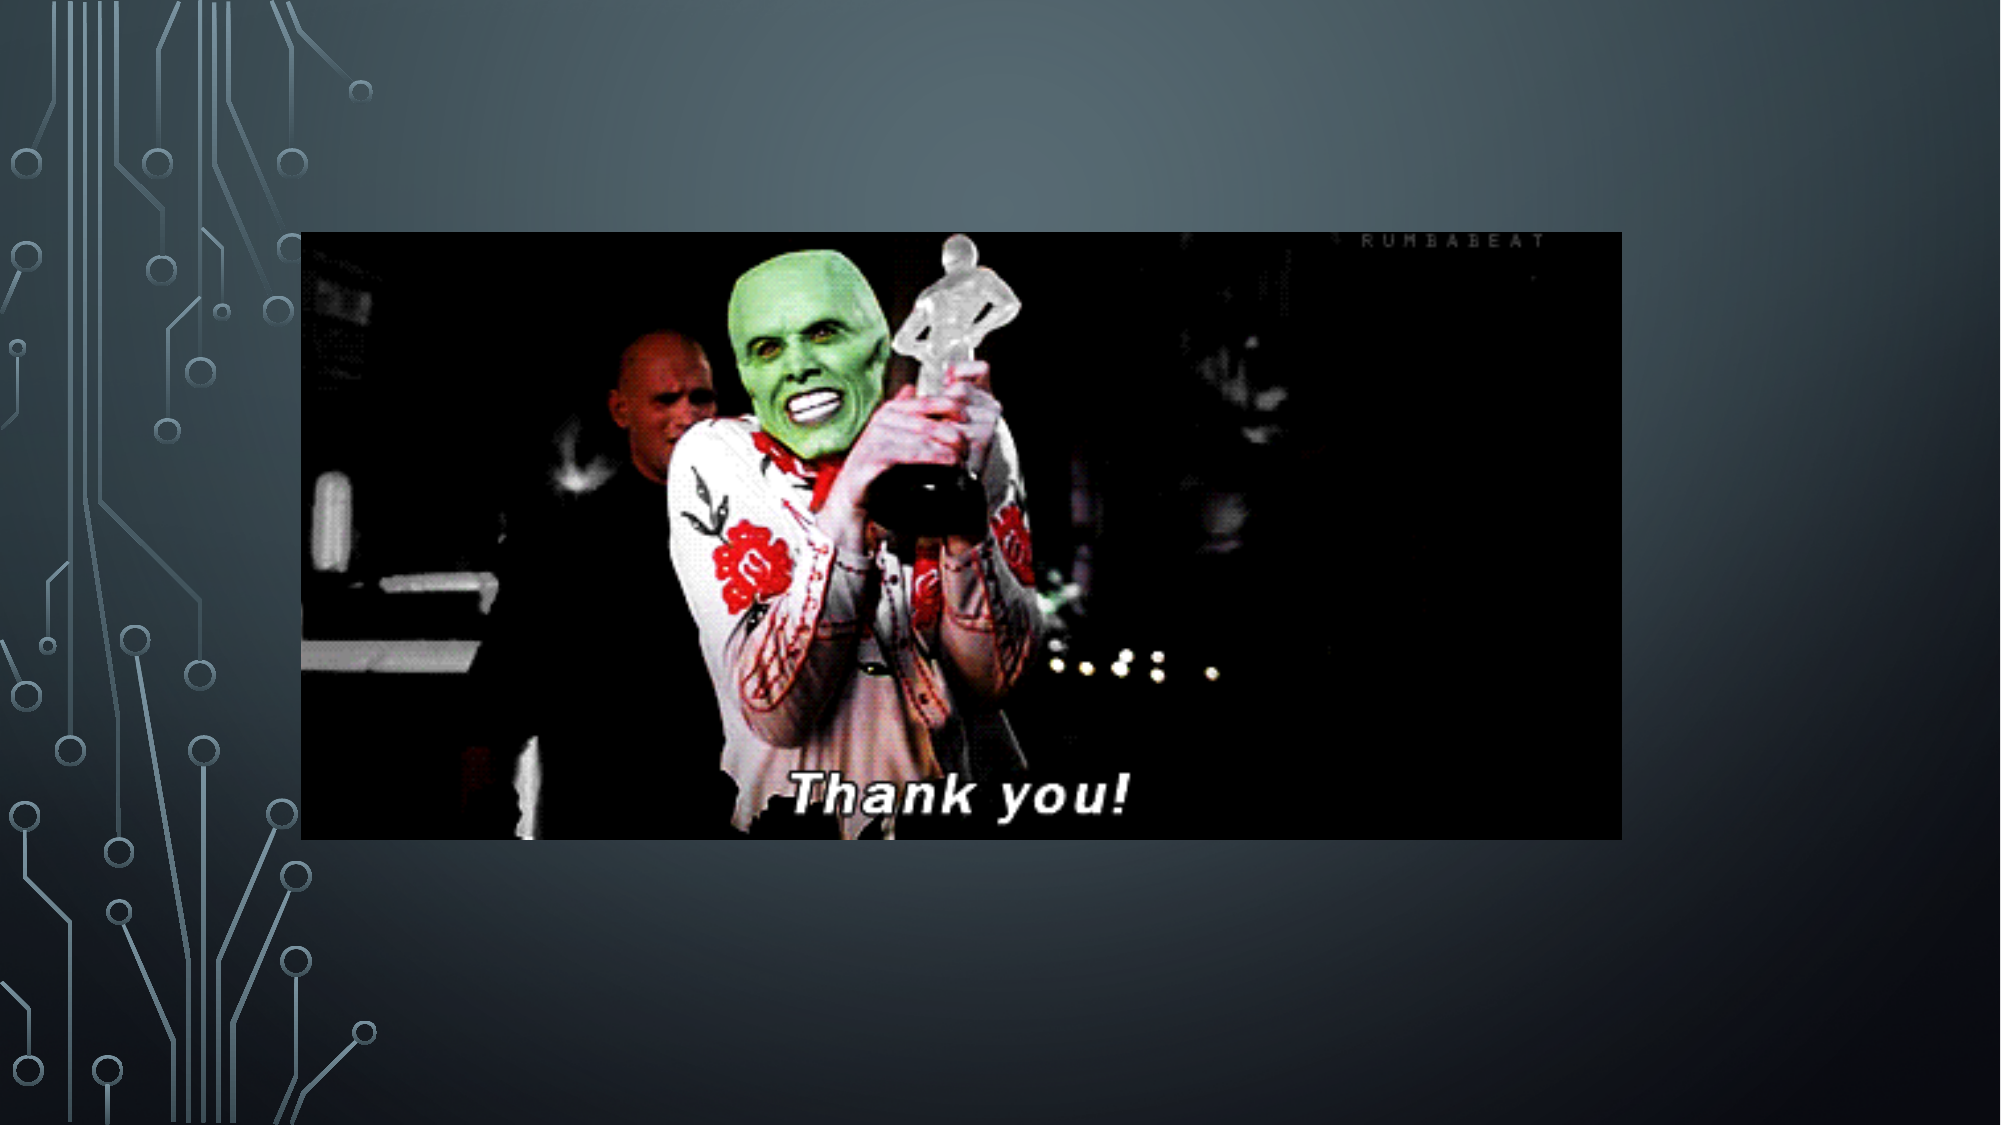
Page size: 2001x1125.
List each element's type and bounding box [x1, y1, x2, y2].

picture [301, 232, 1623, 841]
